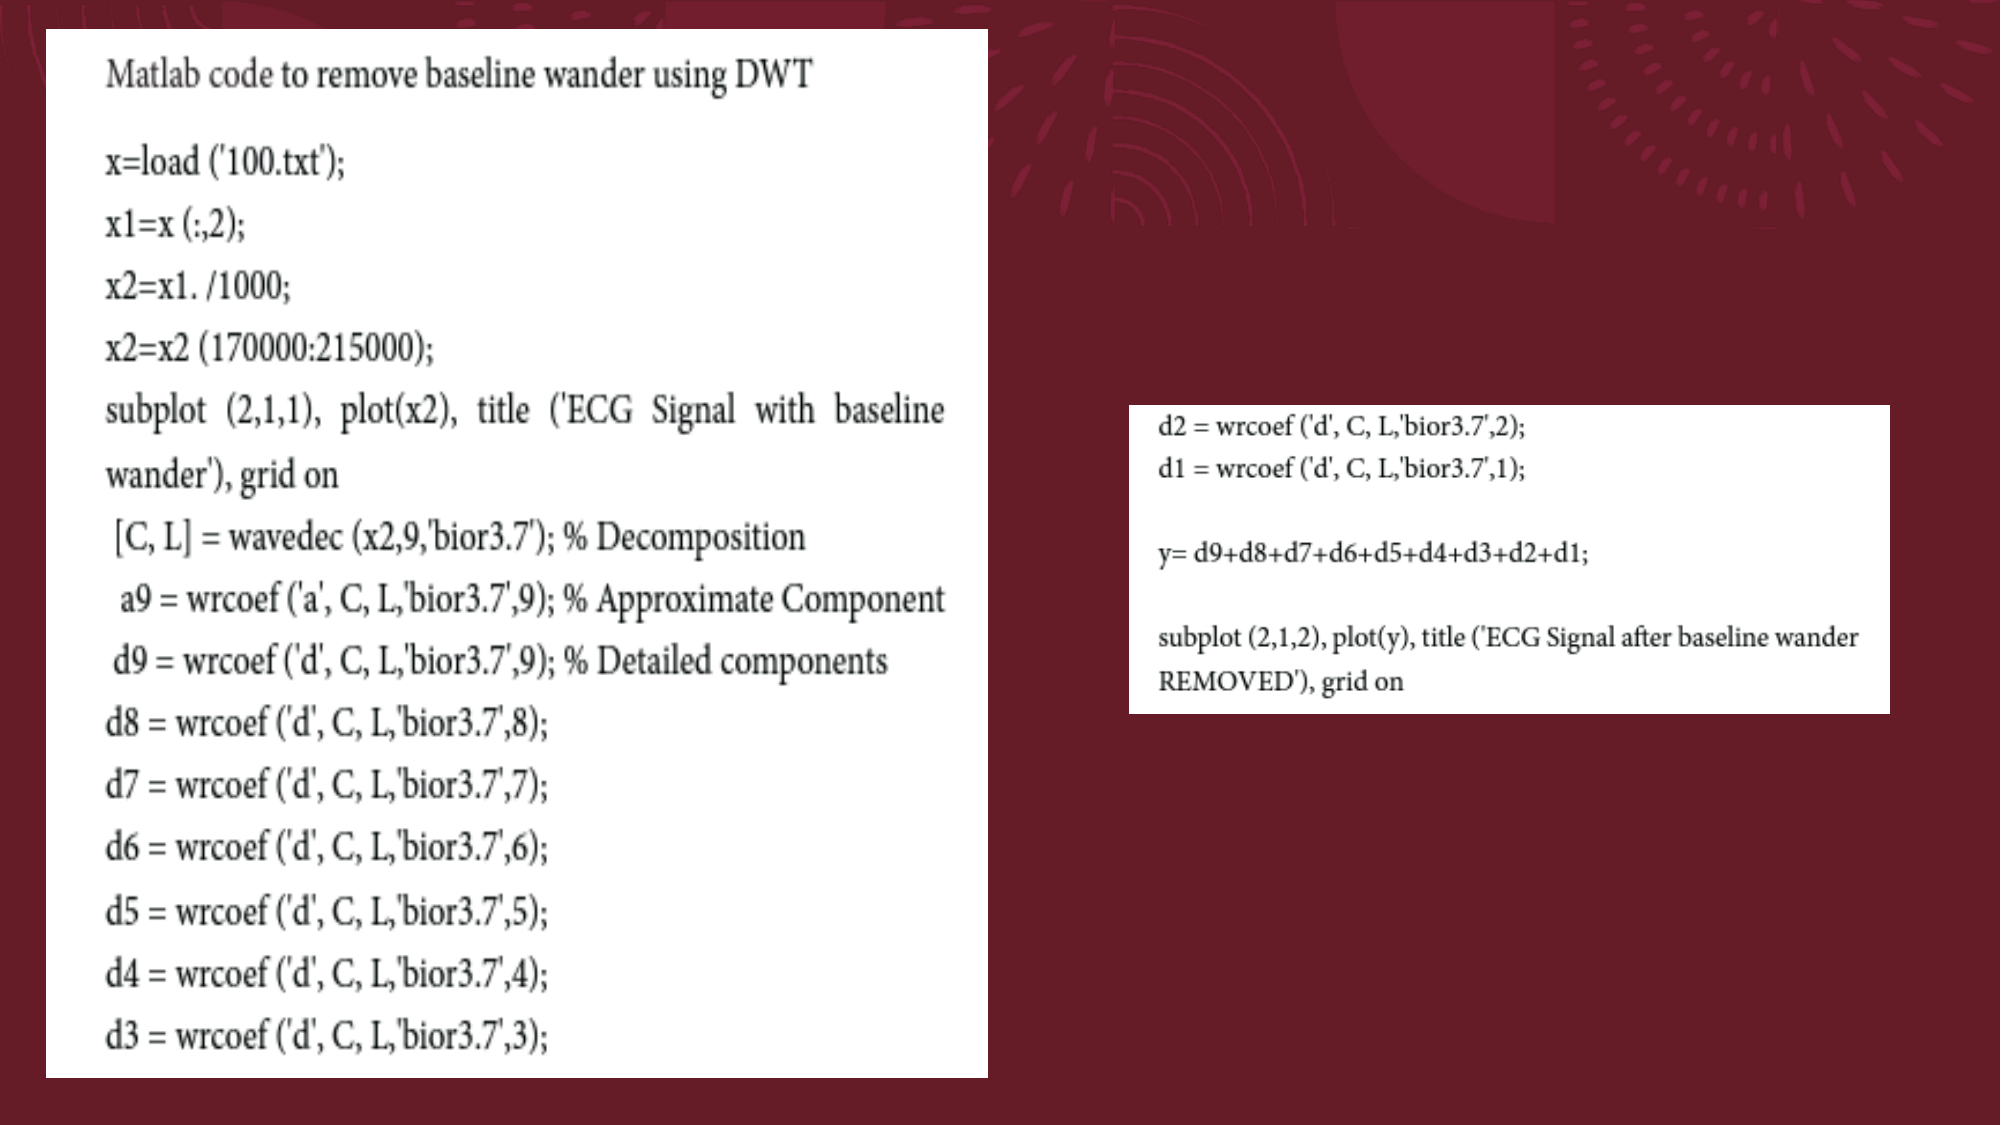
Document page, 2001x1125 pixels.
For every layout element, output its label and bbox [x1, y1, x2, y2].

picture [1129, 405, 1890, 714]
picture [46, 29, 988, 1078]
